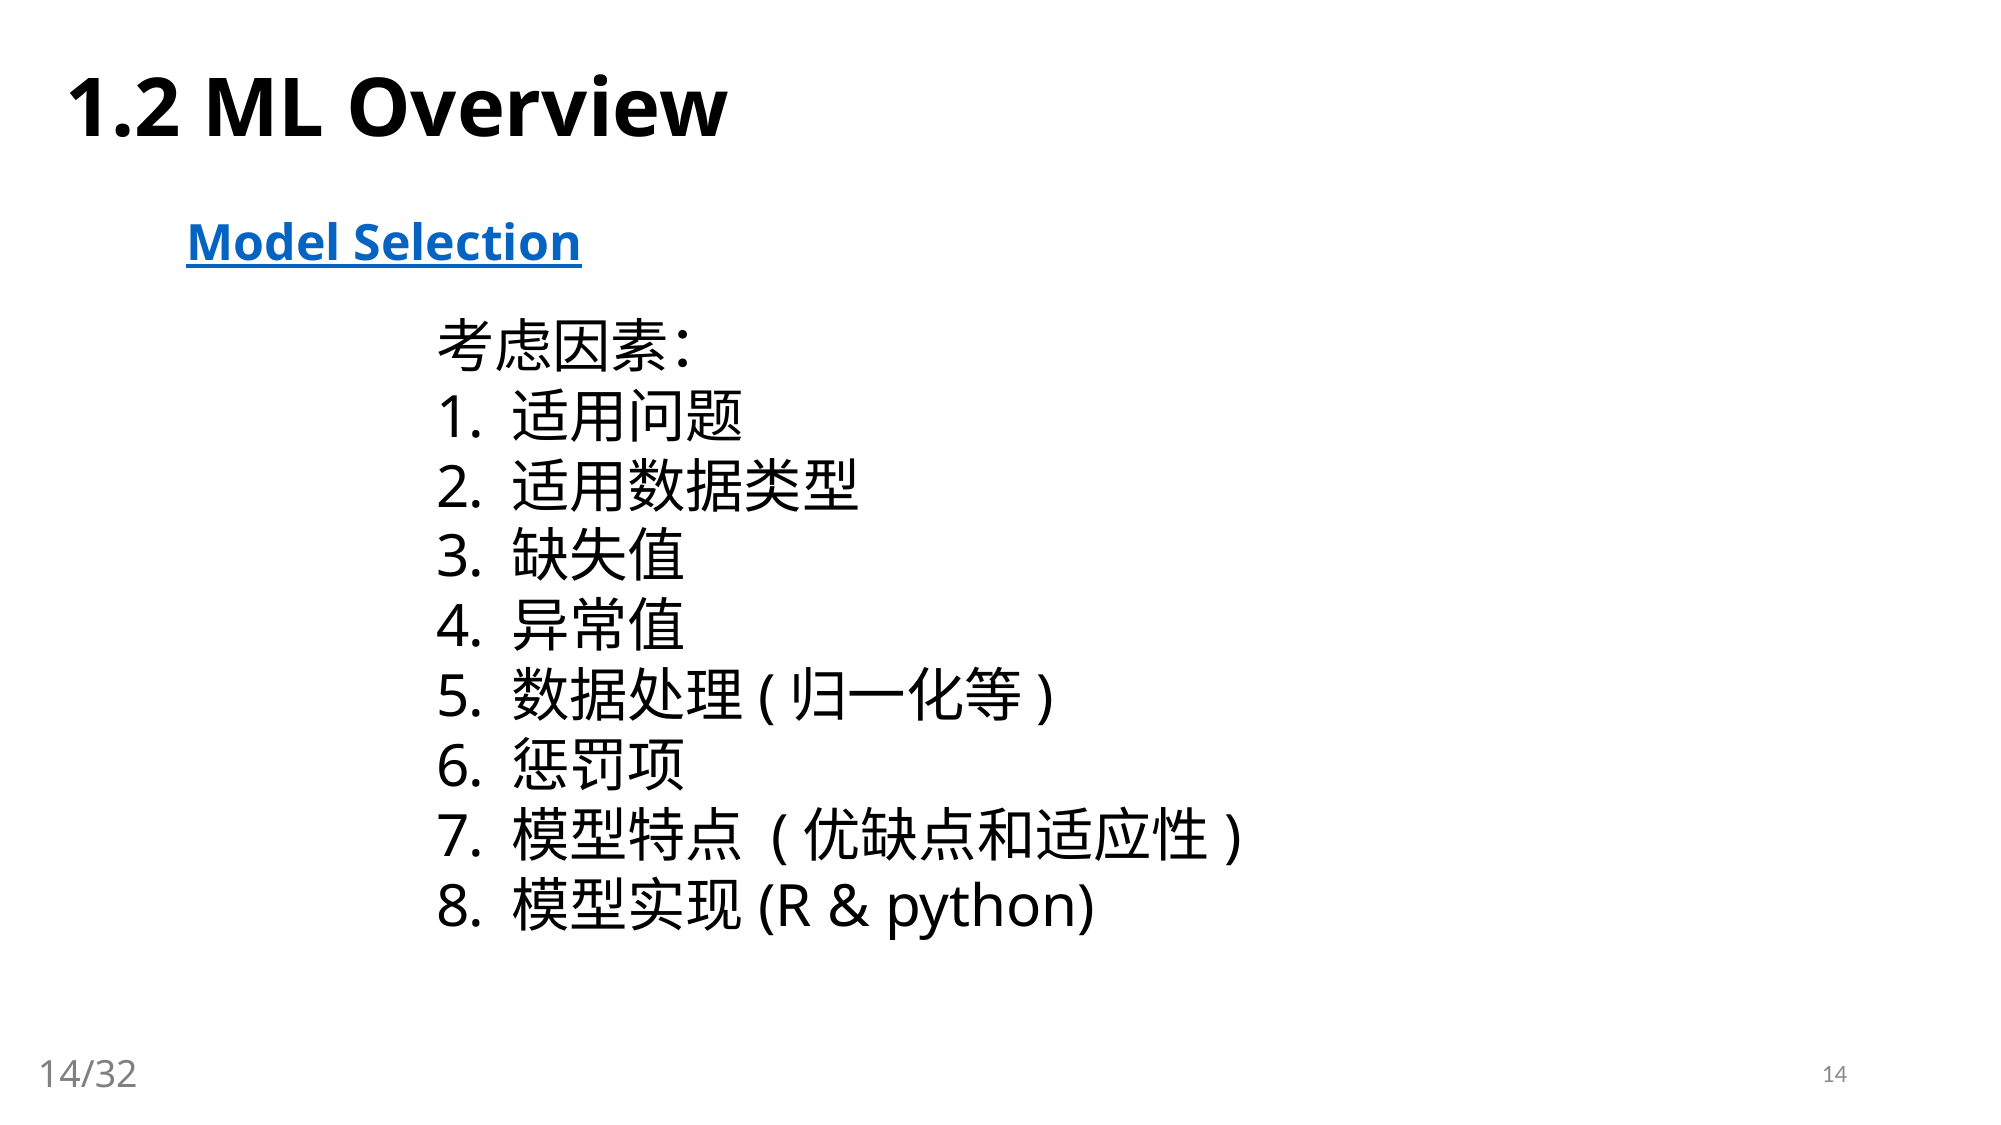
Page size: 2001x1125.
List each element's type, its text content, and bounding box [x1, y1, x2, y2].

text_box 考虑因素： 适用问题 适用数据类型 缺失值 异常值 数据处理(归一化等) 惩罚项 模型特点 (优缺点和适应性) 模型实现(R & python) [421, 301, 1858, 946]
text_box Model Selection [171, 202, 597, 286]
text_box 1.2 ML Overview [50, 59, 1273, 180]
slide_number 14 [1412, 1042, 1863, 1103]
text_box 14/32 [23, 1042, 164, 1103]
